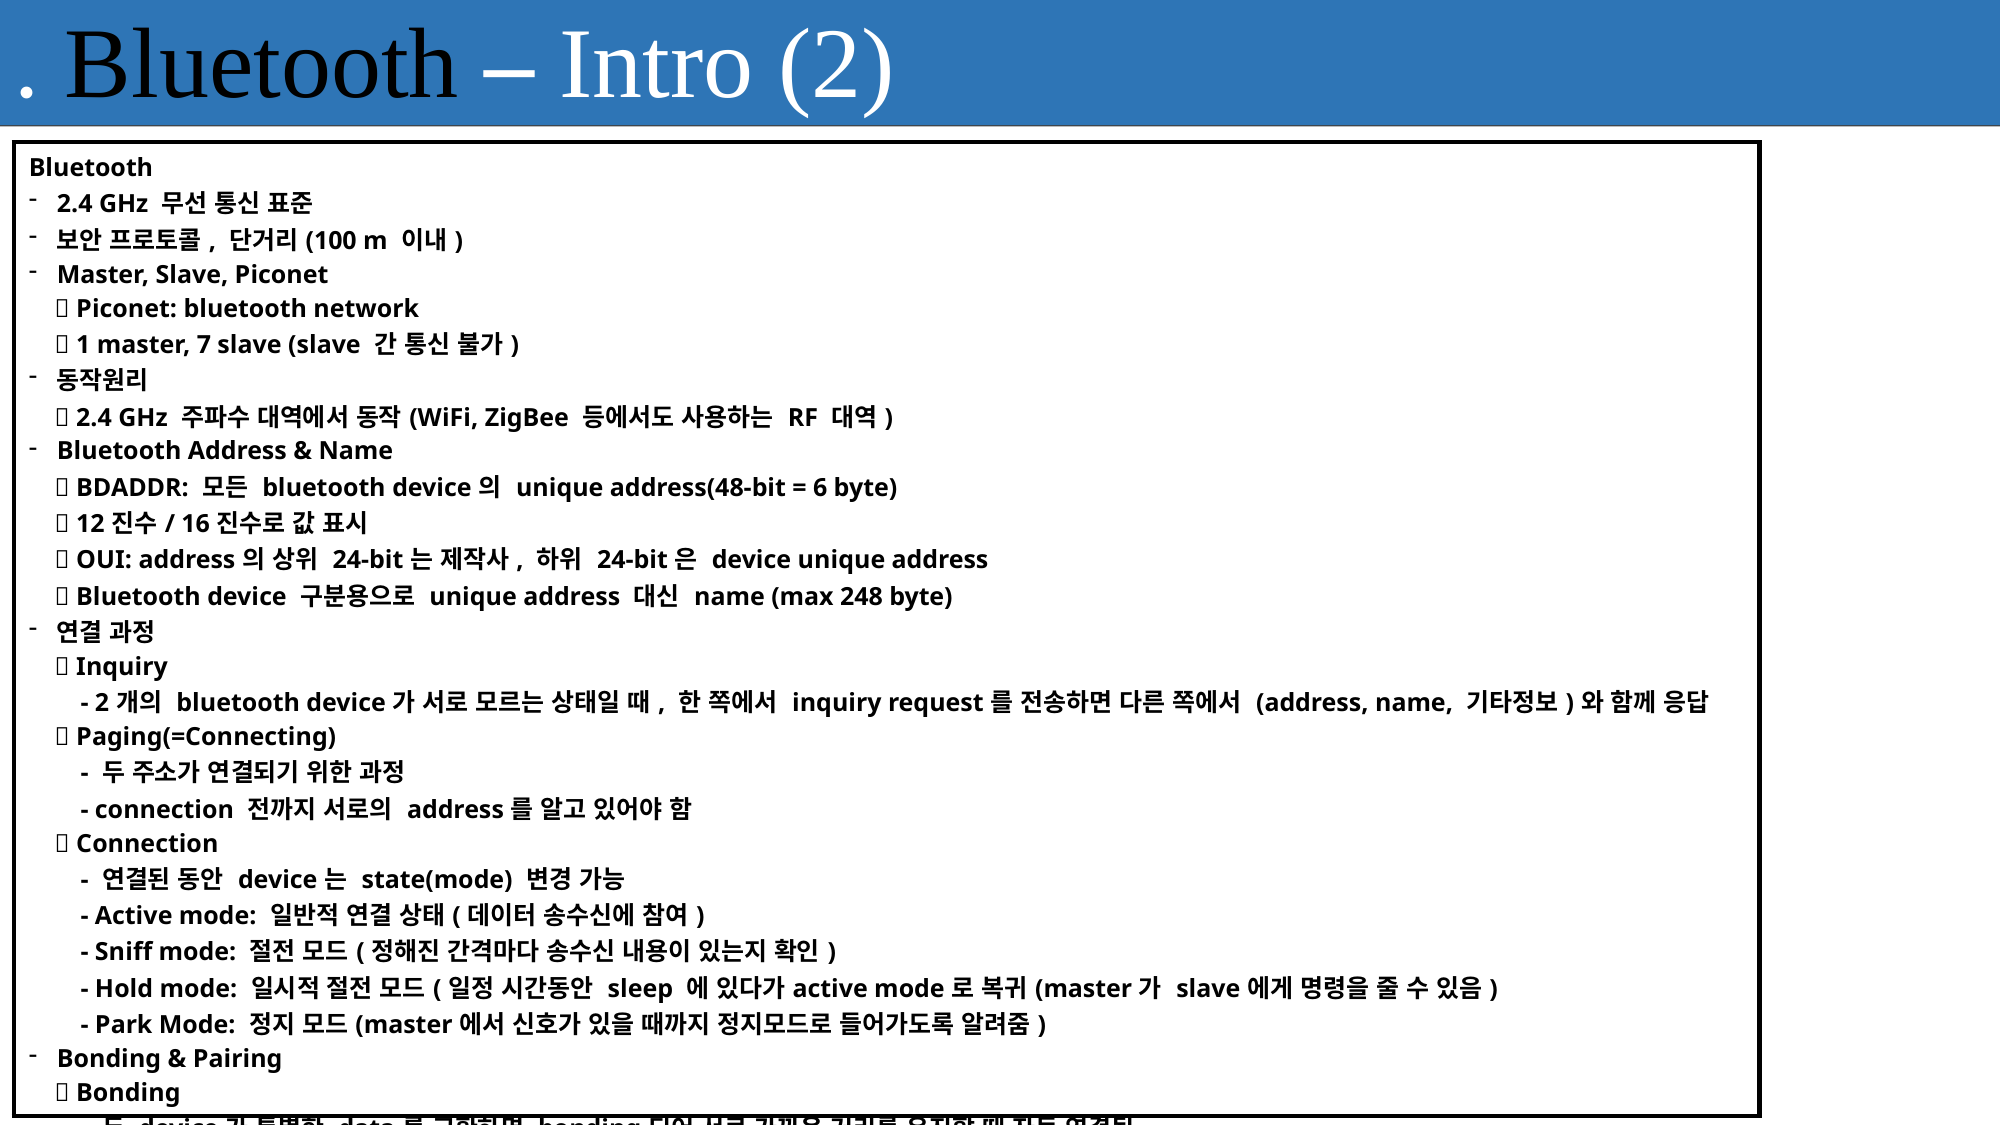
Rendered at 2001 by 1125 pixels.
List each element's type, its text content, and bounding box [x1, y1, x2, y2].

table_header Bluetooth 2.4 GHz 무선 통신 표준 보안 프로토콜, 단거리(100 m 이내) Master, Slave, Piconet  Piconet: bluetooth network  1 master, 7 slave (slave 간 통신 불가) 동작원리  2.4 GHz 주파수 대역에서 동작(WiFi, ZigBee 등에서도 사용하는 RF 대역) Bluetooth Address & Name  BDADDR: 모든 bluetooth device의 unique address(48-bit = 6 byte)  12진수/ 16진수로 값 표시  OUI: address의 상위 24-bit는 제작사, 하위 24-bit은 device unique address  Bluetooth device 구분용으로 unique address 대신 name (max 248 byte) 연결 과정  Inquiry - 2개의 bluetooth device가 서로 모르는 상태일 때, 한 쪽에서 inquiry request를 전송하면 다른 쪽에서 (address, name, 기타정보)와 함께 응답  Paging(=Connecting) - 두 주소가 연결되기 위한 과정 - connection 전까지 서로의 address를 알고 있어야 함  Connection - 연결된 동안 device는 state(mode) 변경 가능 - Active mode: 일반적 연결 상태(데이터 송수신에 참여) - Sniff mode: 절전 모드(정해진 간격마다 송수신 내용이 있는지 확인) - Hold mode: 일시적 절전 모드(일정 시간동안 sleep 에 있다가active mode로 복귀(master가 slave에게 명령을 줄 수 있음) - Park Mode: 정지 모드(master에서 신호가 있을 때까지 정지모드로 들어가도록 알려줌) Bonding & Pairing  Bonding - 두 device가 특별한 data를 교환하면 bonding되어 서로 가까운 거리를 유지할 때 자동 연결됨 - pairing 과정에서 만들어지며, profiles를 교환하고 저장(Common secret key를 교환해 bonding 때 사용)  Pairing - 인증과정이 필요하고, 인증과정에서 UI조작이 필요 - UI 조작이 어려운 경우, 6자리 숫자를 입력받아 수행(V2.0 이하 device는 PIN code를 사용[4자리 숫자~16자 알파벳 문자 등] [16, 144, 1757, 1114]
text_box . Bluetooth – Intro (2) [0, 0, 2000, 126]
